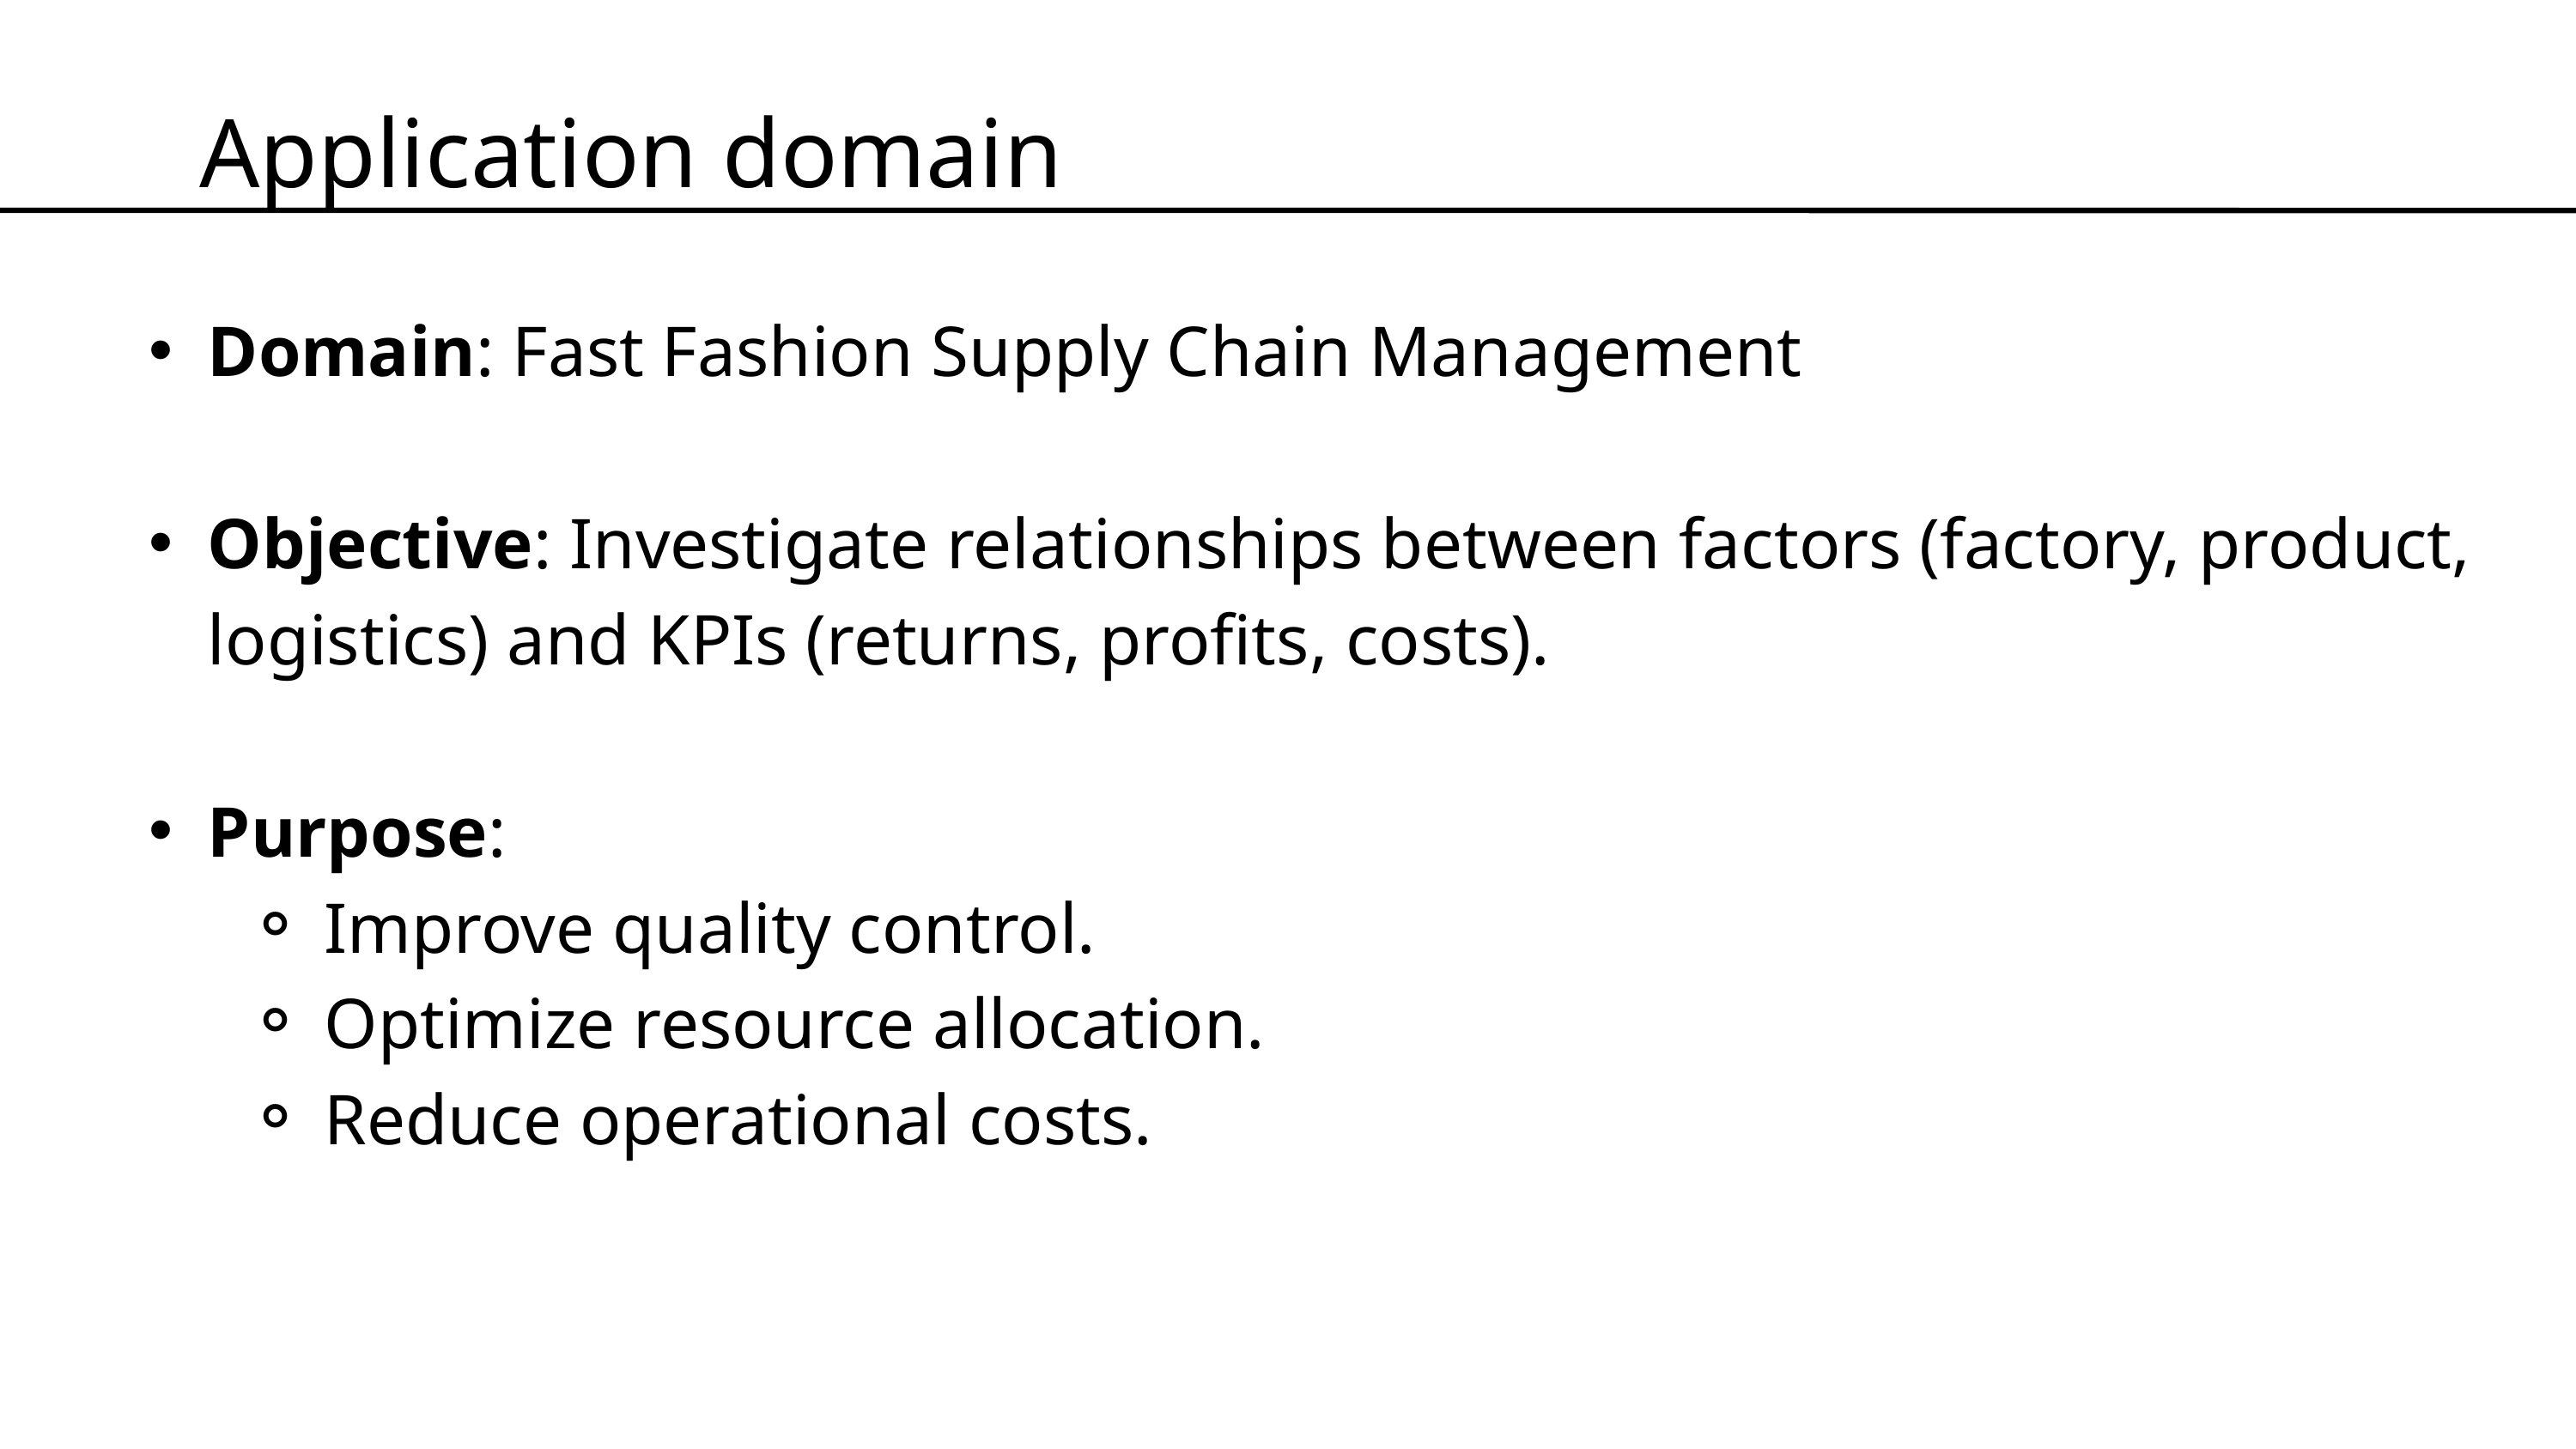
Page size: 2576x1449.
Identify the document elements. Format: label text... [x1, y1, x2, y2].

text_box Domain: Fast Fashion Supply Chain Management Objective: Investigate relationships between factors (factory, product, logistics) and KPIs (returns, profits, costs). Purpose: Improve quality control. Optimize resource allocation. Reduce operational costs. [91, 294, 2523, 1273]
text_box Application domain [31, 74, 1231, 207]
